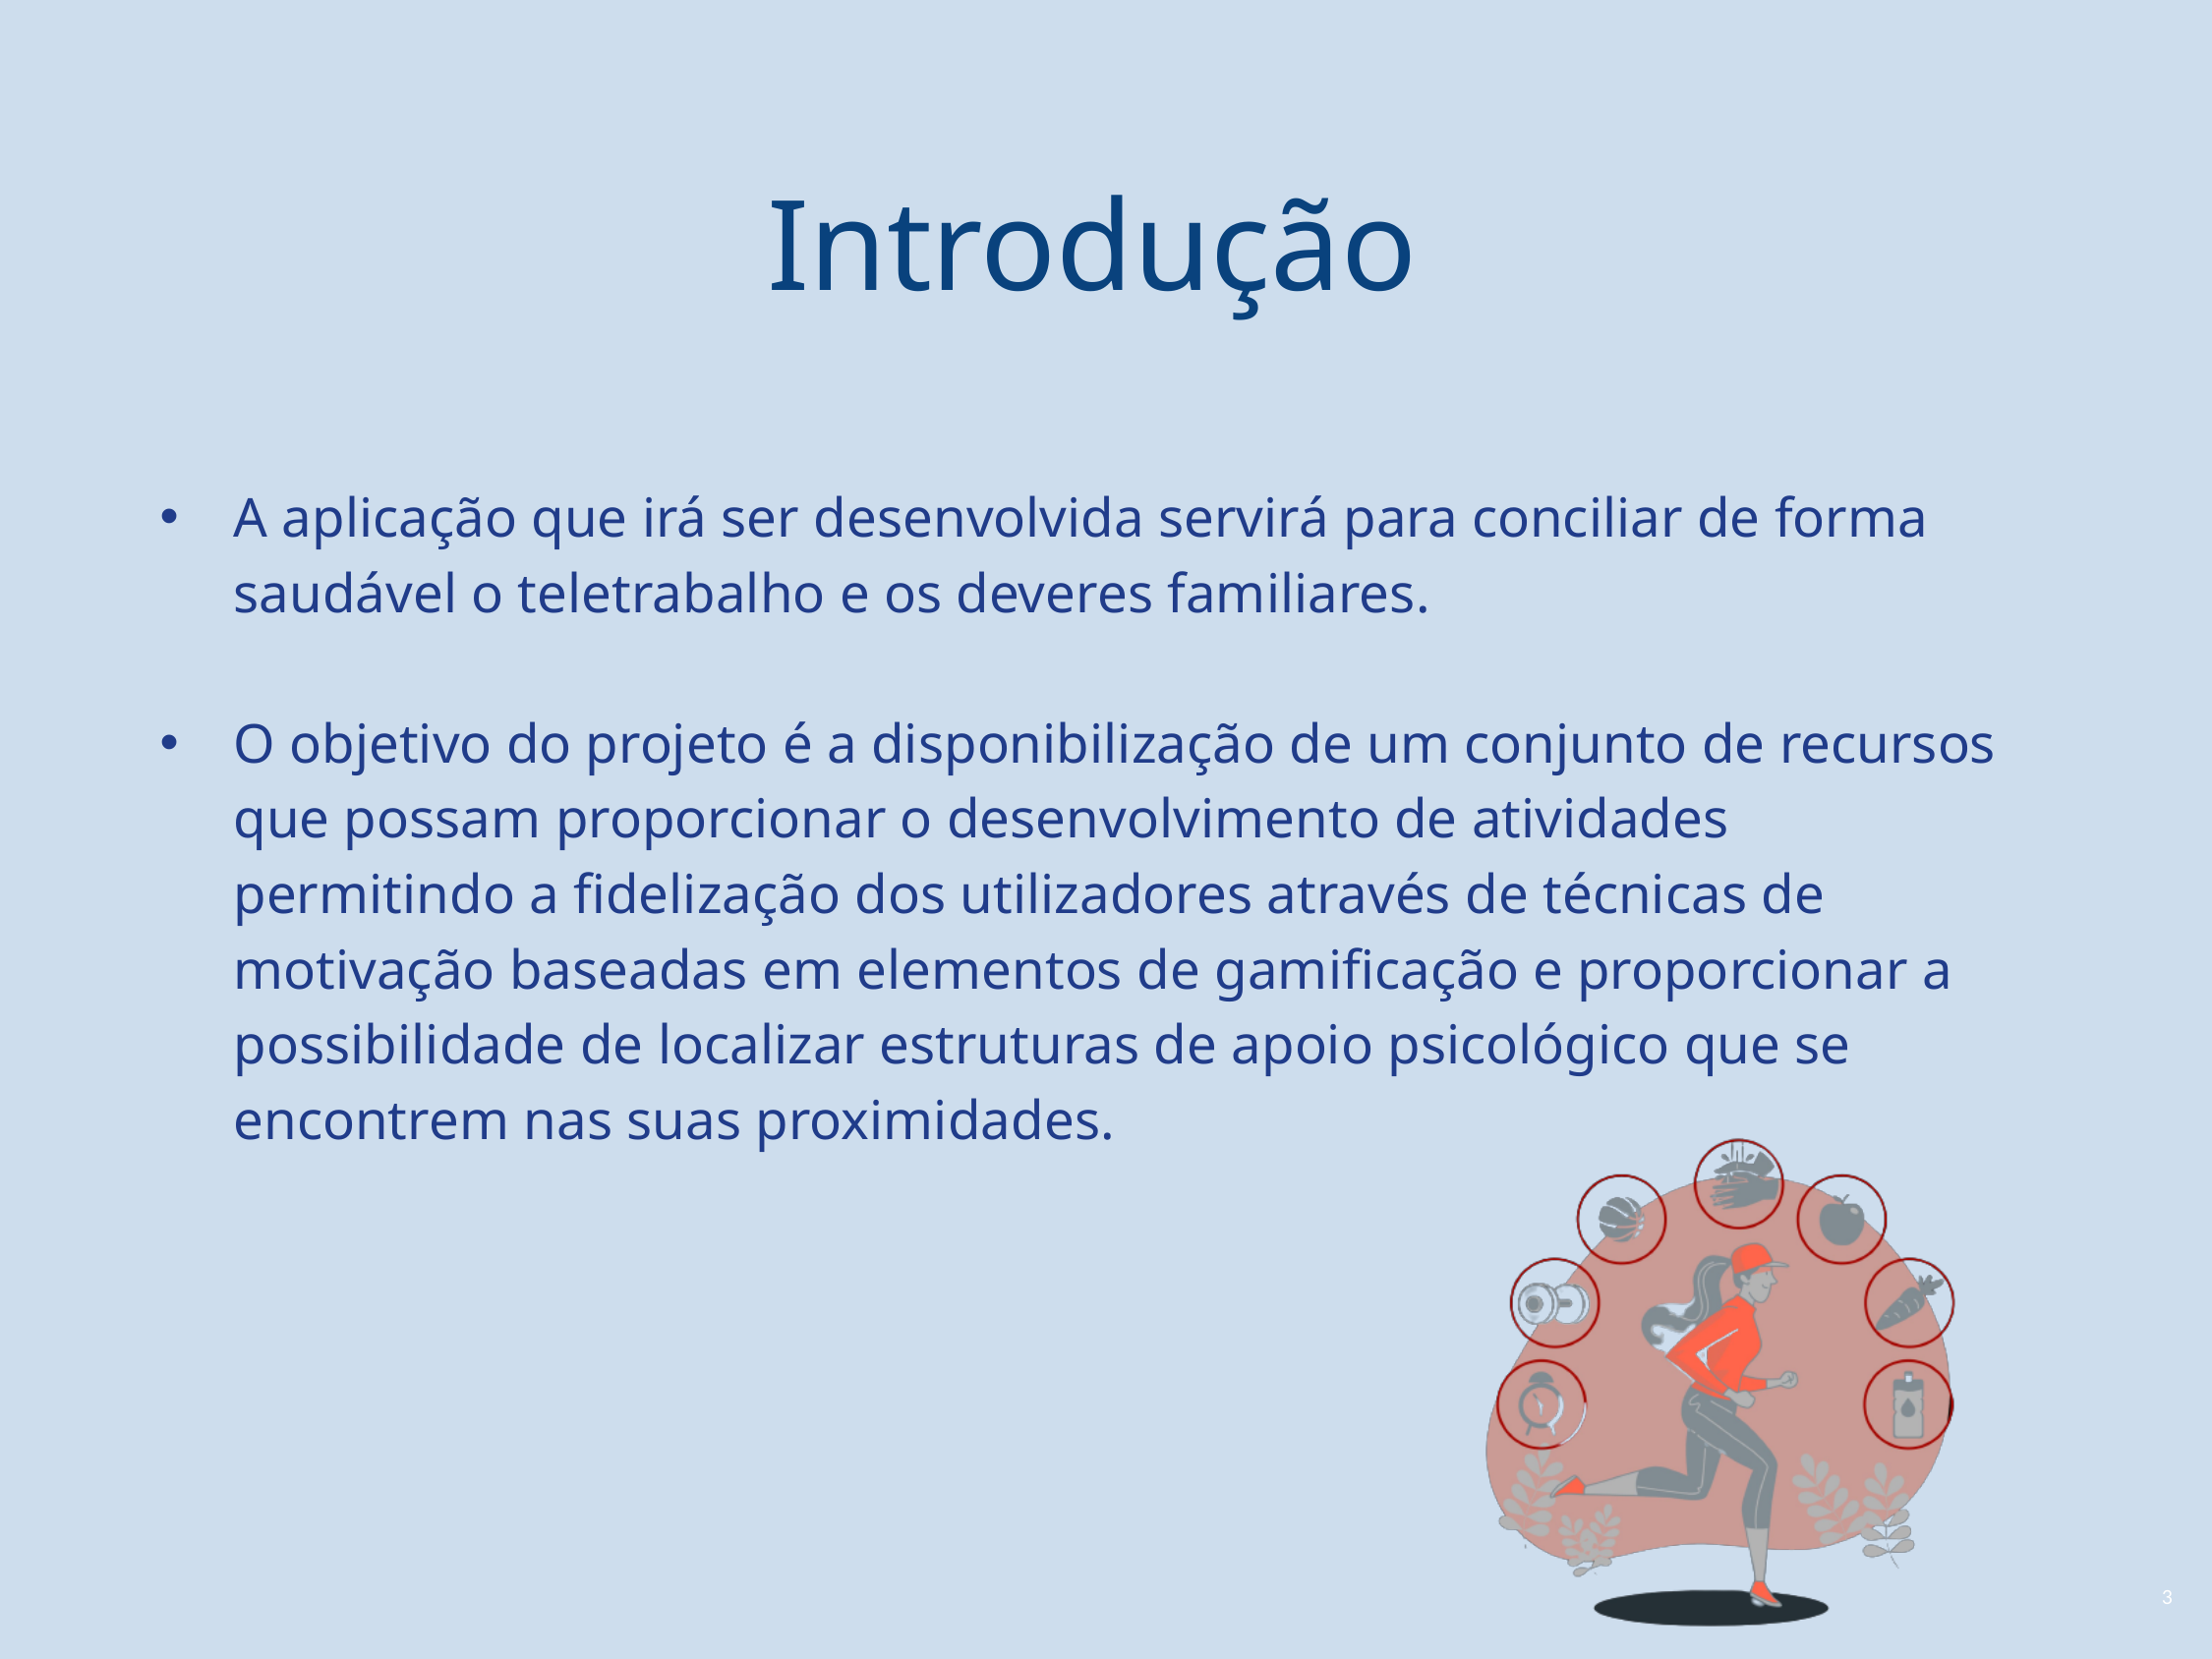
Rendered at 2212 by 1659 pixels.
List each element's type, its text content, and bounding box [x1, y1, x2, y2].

picture [1388, 1037, 2059, 1659]
slide_number 3 [2063, 1566, 2187, 1626]
text_box A aplicação que irá ser desenvolvida servirá para conciliar de forma saudável o teletrabalho e os deveres familiares. O objetivo do projeto é a disponibilização de um conjunto de recursos que possam proporcionar o desenvolvimento de atividades permitindo a fidelização dos utilizadores através de técnicas de motivação baseadas em elementos de gamificação e proporcionar a possibilidade de localizar estruturas de apoio psicológico que se encontrem nas suas proximidades. [159, 473, 2026, 1301]
text_box Introdução [110, 178, 2074, 316]
